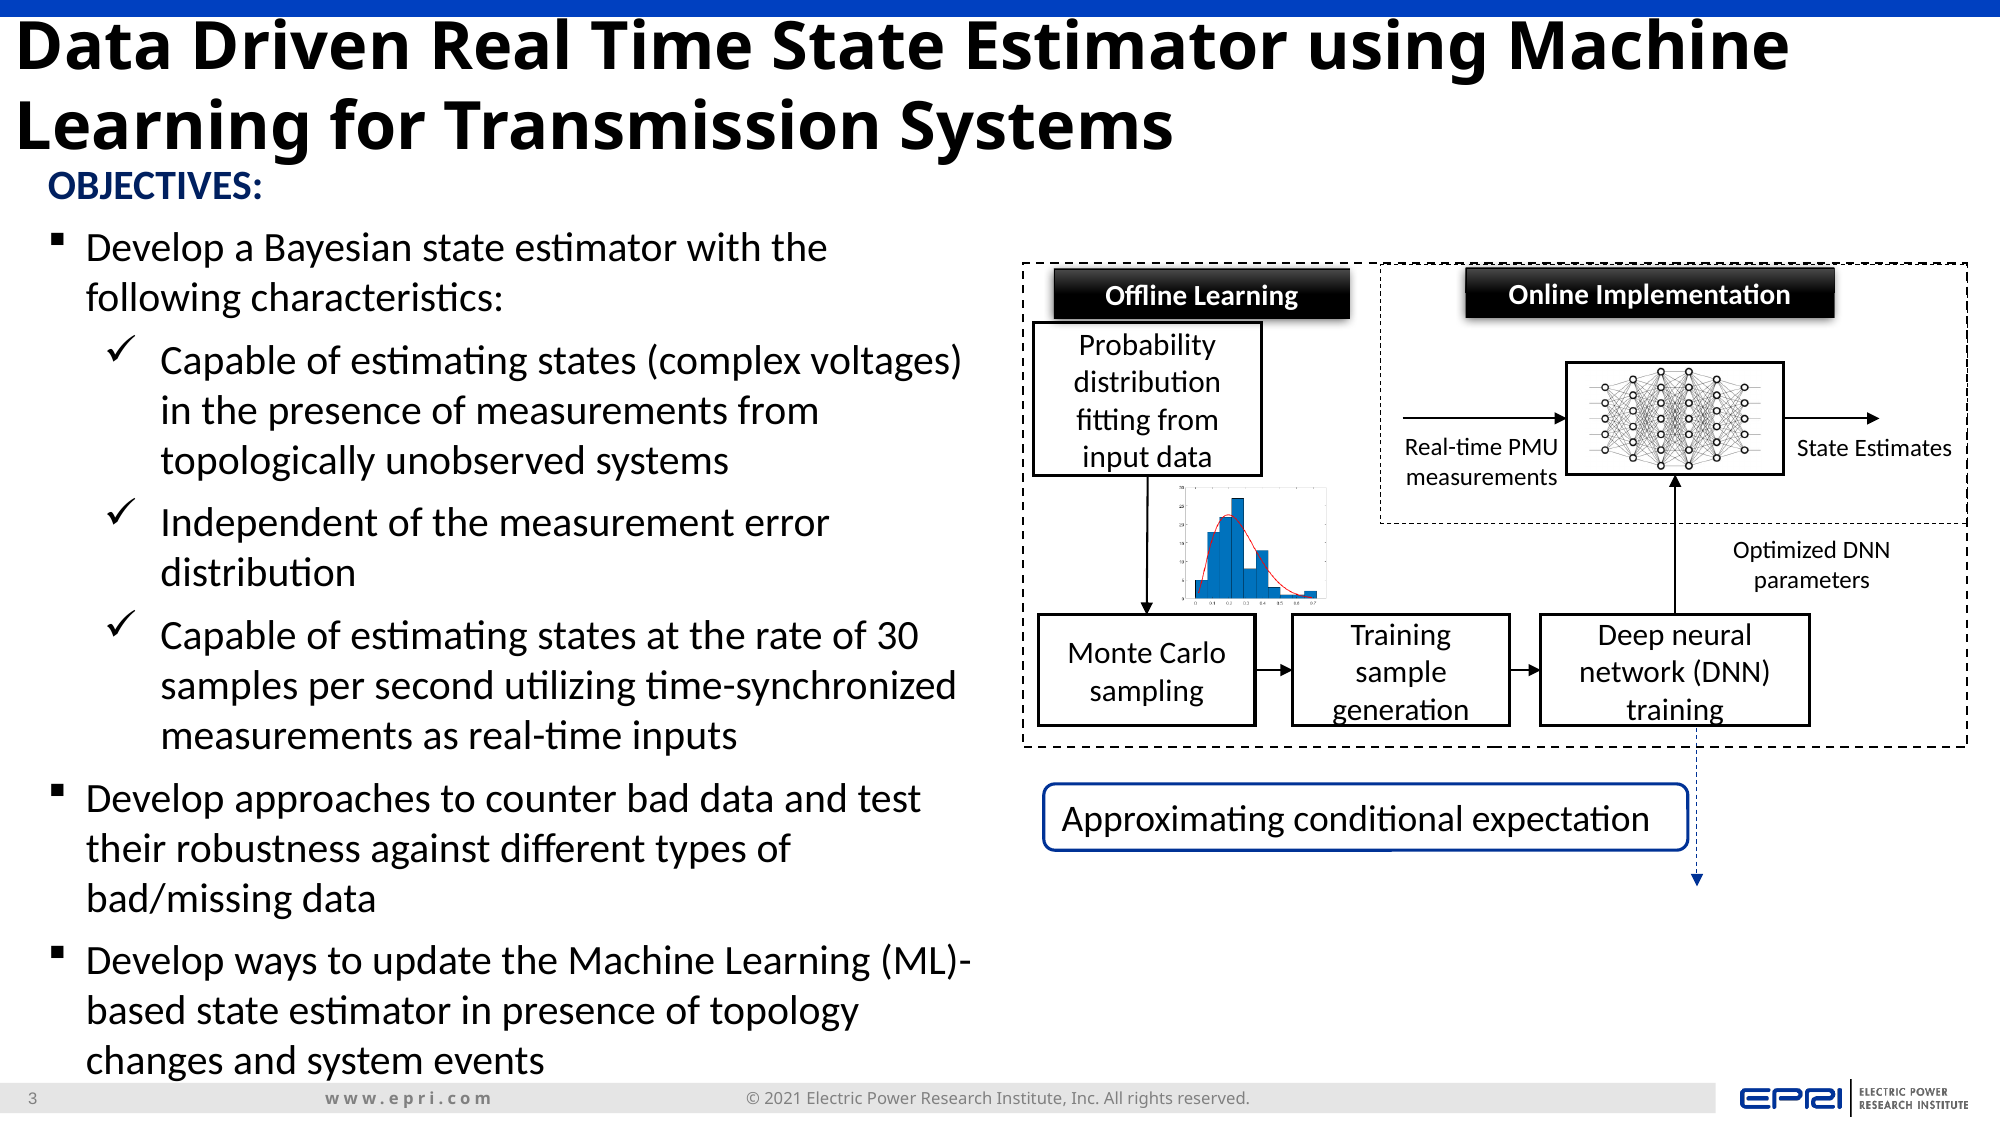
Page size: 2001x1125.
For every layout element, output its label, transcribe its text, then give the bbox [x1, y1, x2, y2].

picture [1162, 477, 1343, 613]
text_box [1022, 263, 1968, 748]
text_box Data Driven Real Time State Estimator using Machine Learning for Transmission Systems [3, 31, 2000, 136]
text_box Online Implementation [1465, 267, 1835, 318]
text_box Approximating conditional expectation [1043, 783, 1688, 851]
text_box State Estimates [1968, 424, 1978, 469]
text_box Offline Learning [1053, 268, 1350, 319]
picture [1740, 1079, 1968, 1117]
list OBJECTIVES: Develop a Bayesian state estimator with the following characteristics: Capable of estimating states (complex voltages) in the presence of measurements from topologically unobserved systems Independent of the measurement error distribution Capable of estimating states at the rate of 30 samples per second utilizing time-synchronized measurements as real-time inputs Develop approaches to counter bad data and test their robustness against different types of bad/missing data Develop ways to update the Machine Learning (ML)-based state estimator in presence of topology changes and system events [32, 149, 1001, 1125]
picture [1585, 366, 1762, 471]
text_box [1380, 264, 1968, 524]
